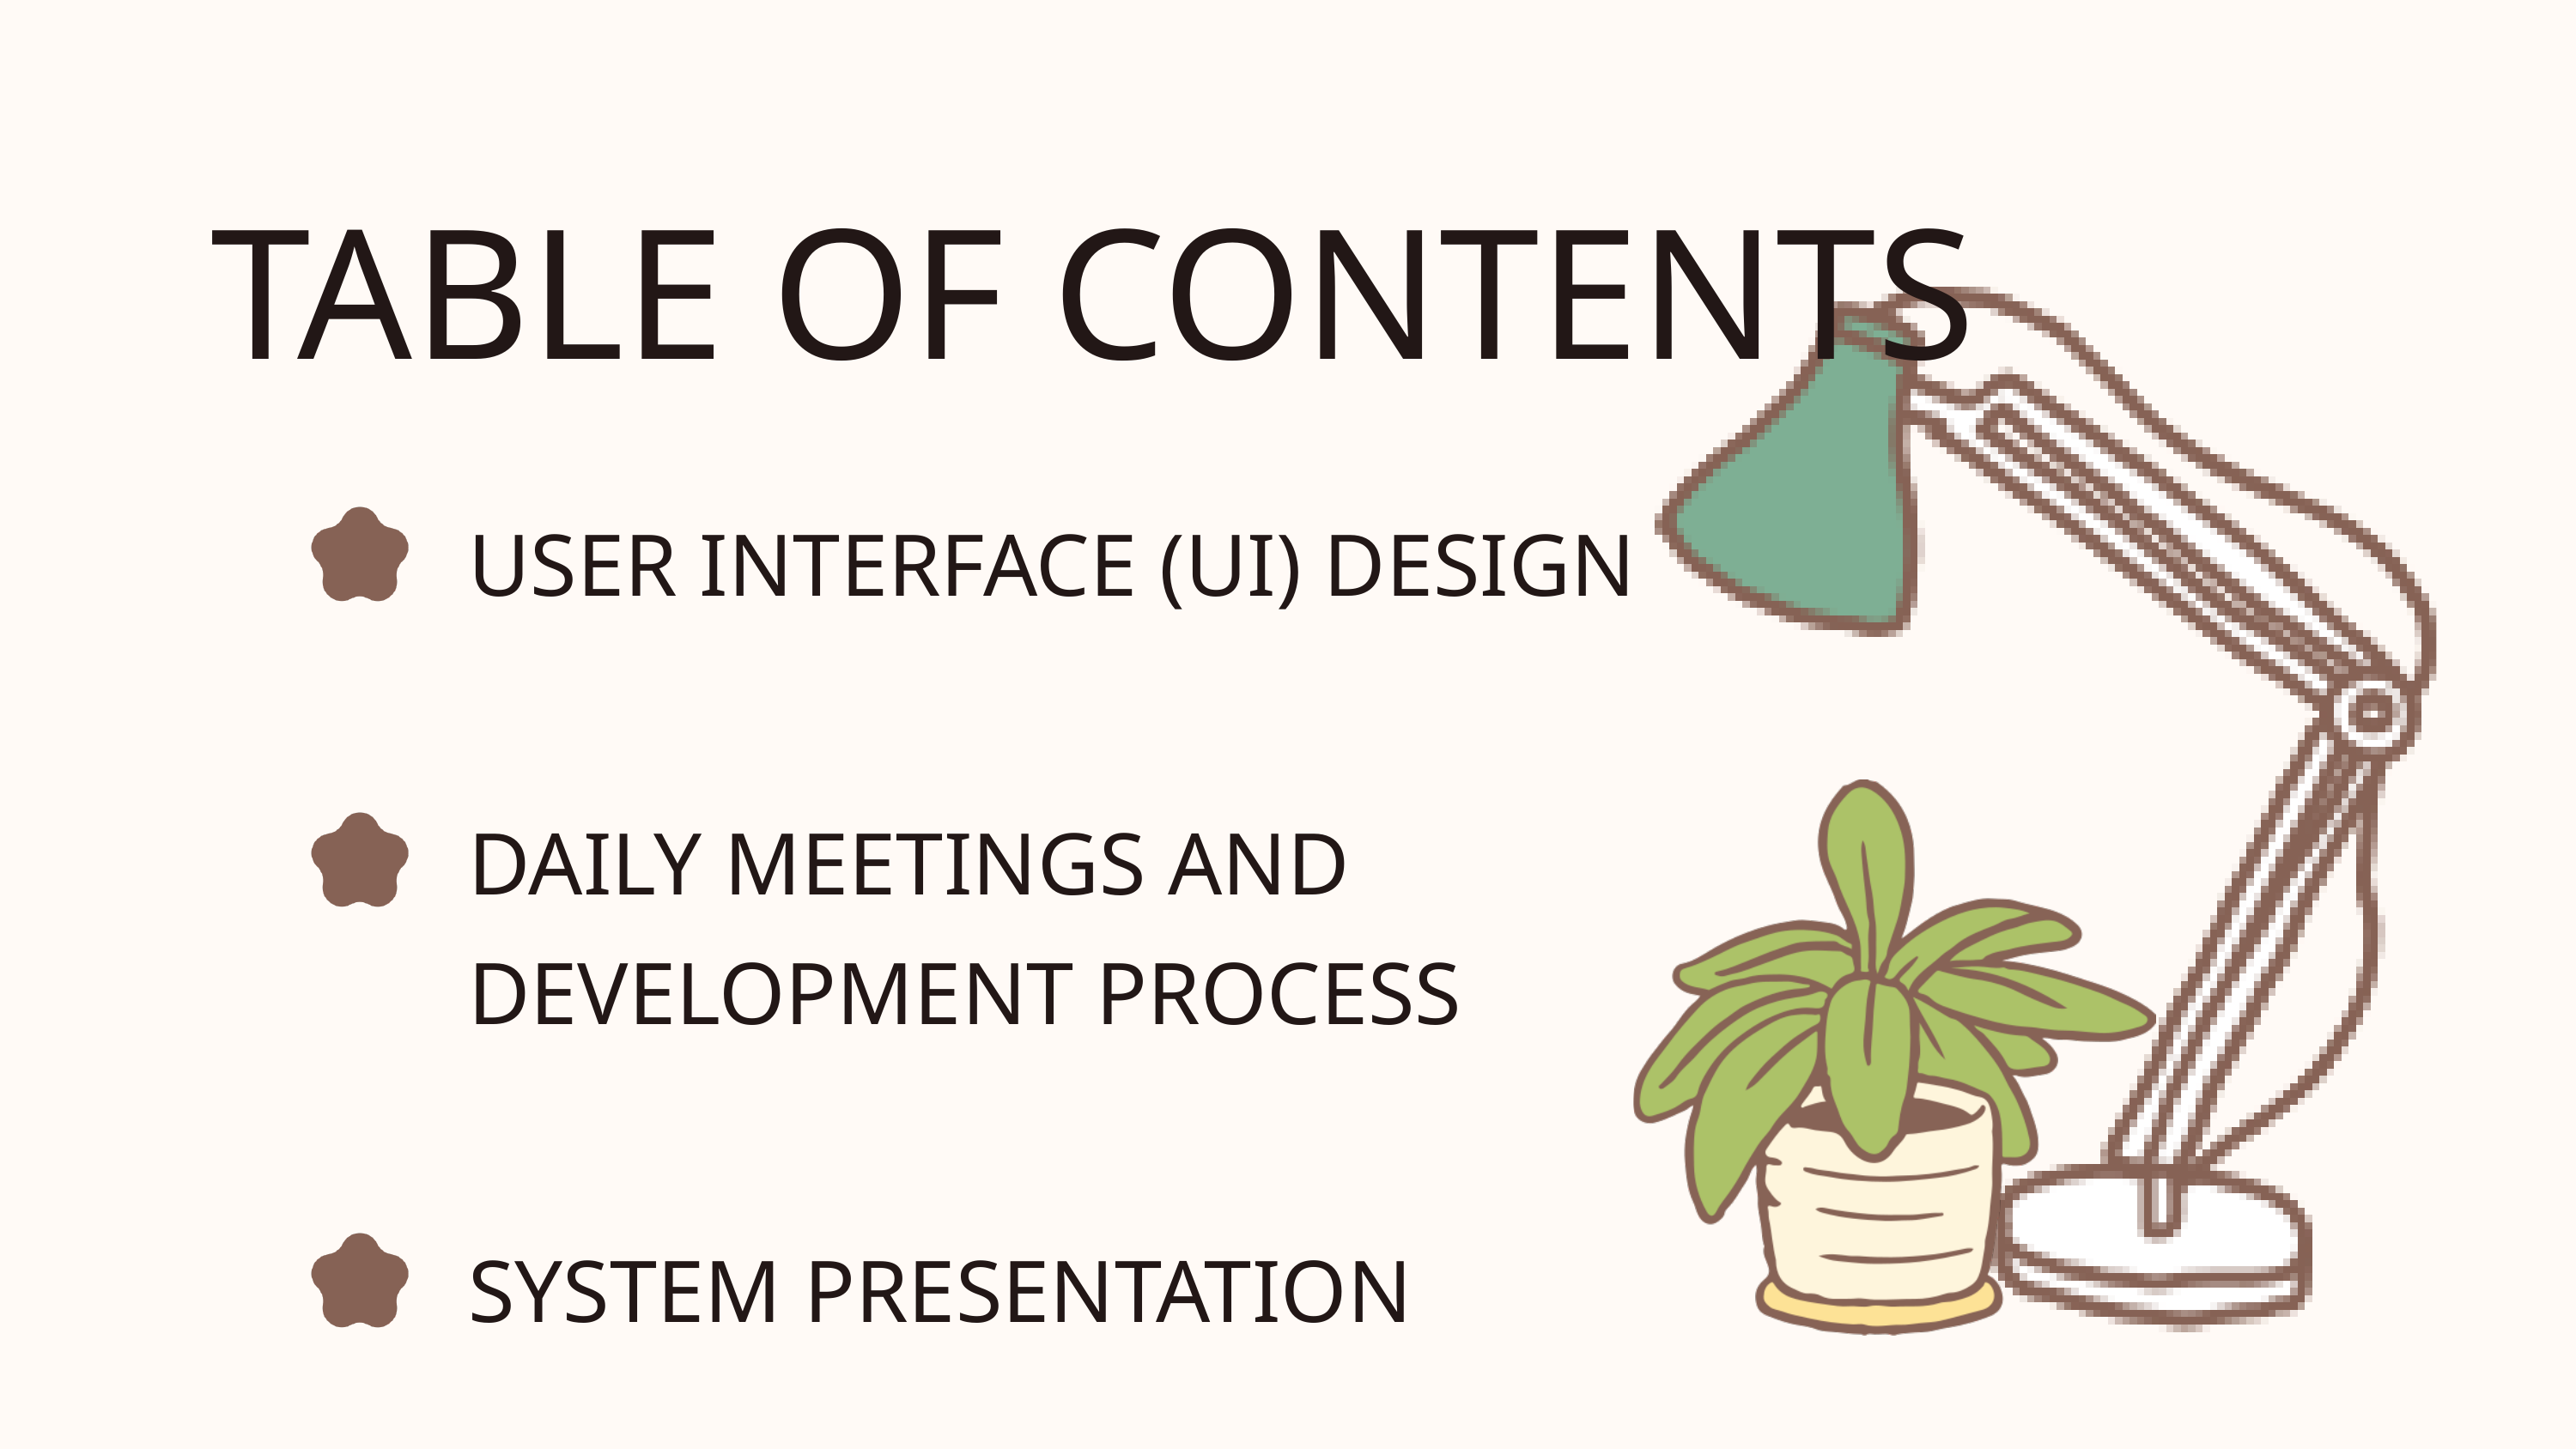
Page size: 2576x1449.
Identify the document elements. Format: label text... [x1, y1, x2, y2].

text_box SYSTEM PRESENTATION [468, 1210, 1649, 1339]
text_box [1648, 287, 2437, 1332]
text_box [306, 809, 414, 912]
text_box [1633, 779, 2156, 1336]
text_box DAILY MEETINGS AND DEVELOPMENT PROCESS [468, 782, 1649, 1041]
text_box USER INTERFACE (UI) DESIGN [468, 483, 1810, 613]
text_box [306, 503, 414, 606]
text_box [306, 1229, 414, 1332]
text_box TABLE OF CONTENTS [210, 142, 2002, 396]
